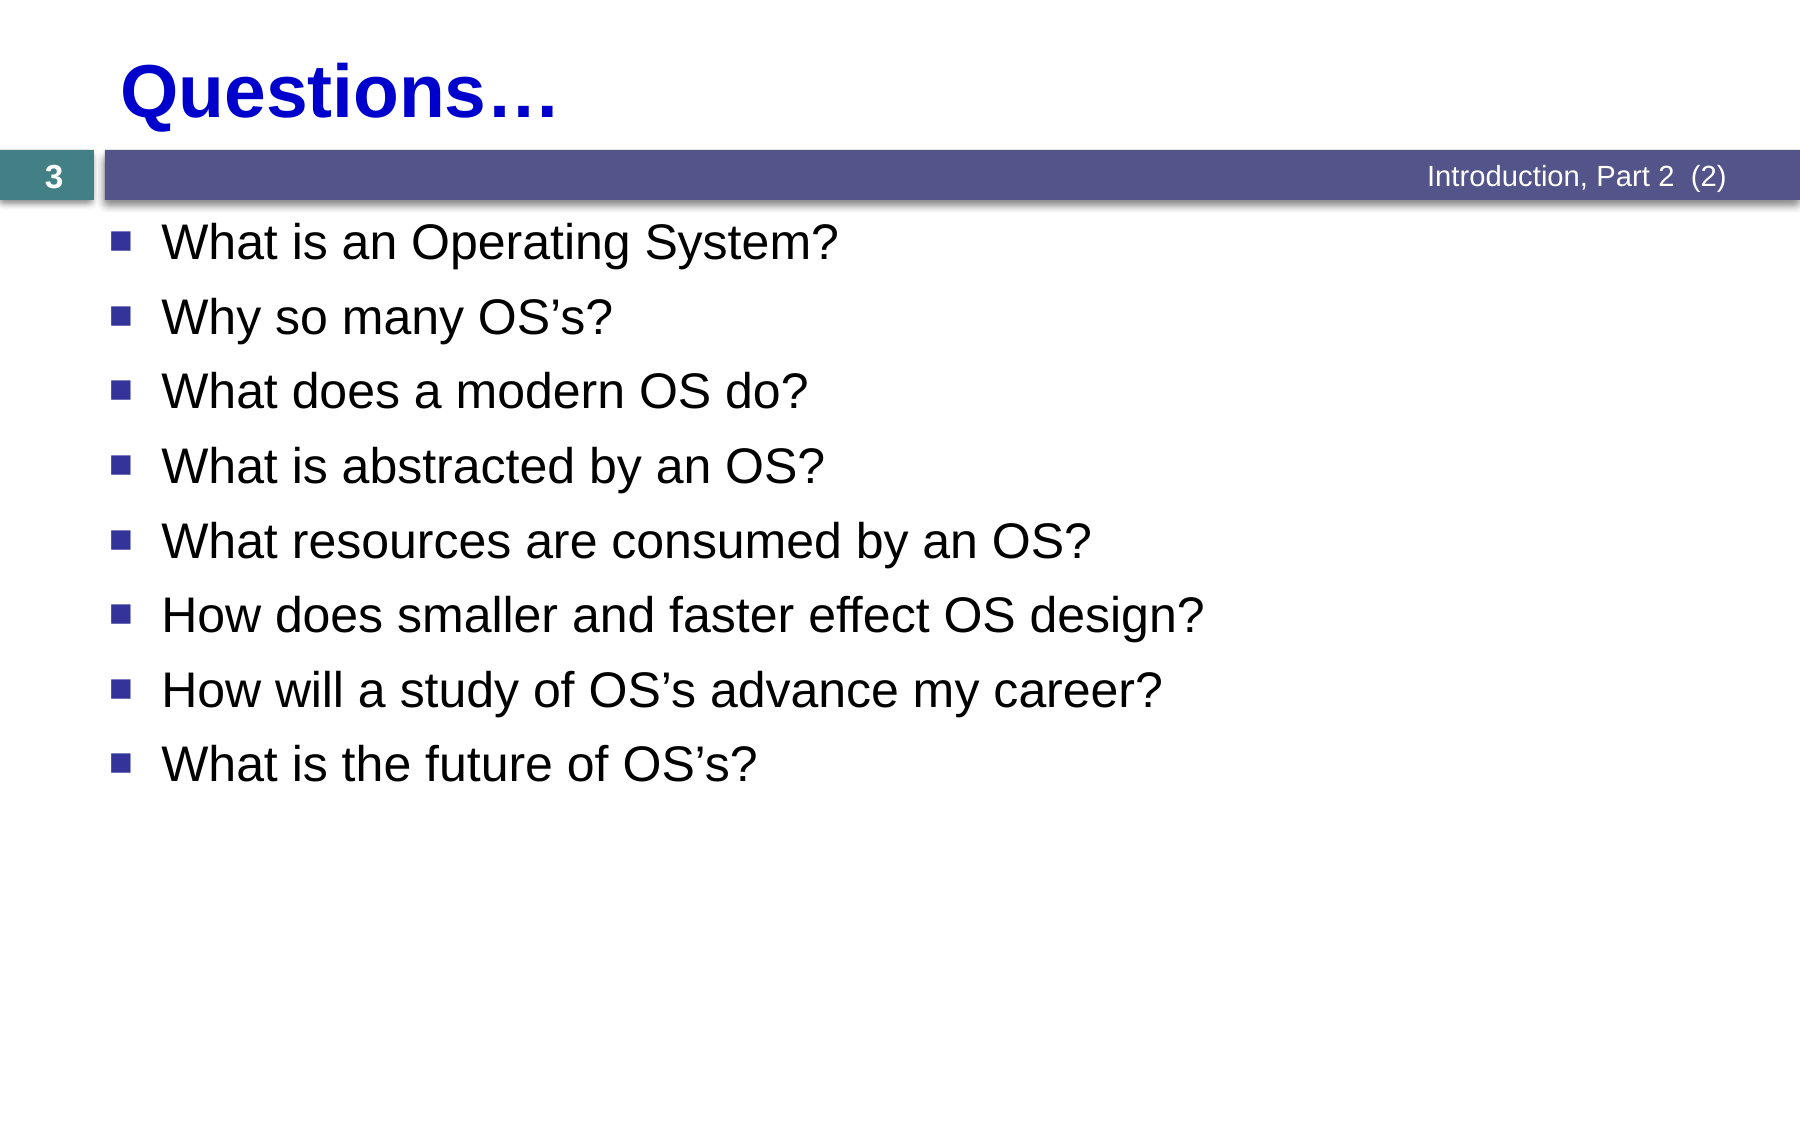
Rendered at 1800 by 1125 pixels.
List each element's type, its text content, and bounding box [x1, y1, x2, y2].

slide_number 3 [0, 152, 108, 198]
title Questions… [105, 27, 1743, 149]
list What is an Operating System? Why so many OS’s? What does a modern OS do? What is abstracted by an OS? What resources are consumed by an OS? How does smaller and faster effect OS design? How will a study of OS’s advance my career? What is the future of OS’s? [93, 202, 1743, 1082]
footer Introduction, Part 2 (2) [675, 149, 1743, 202]
